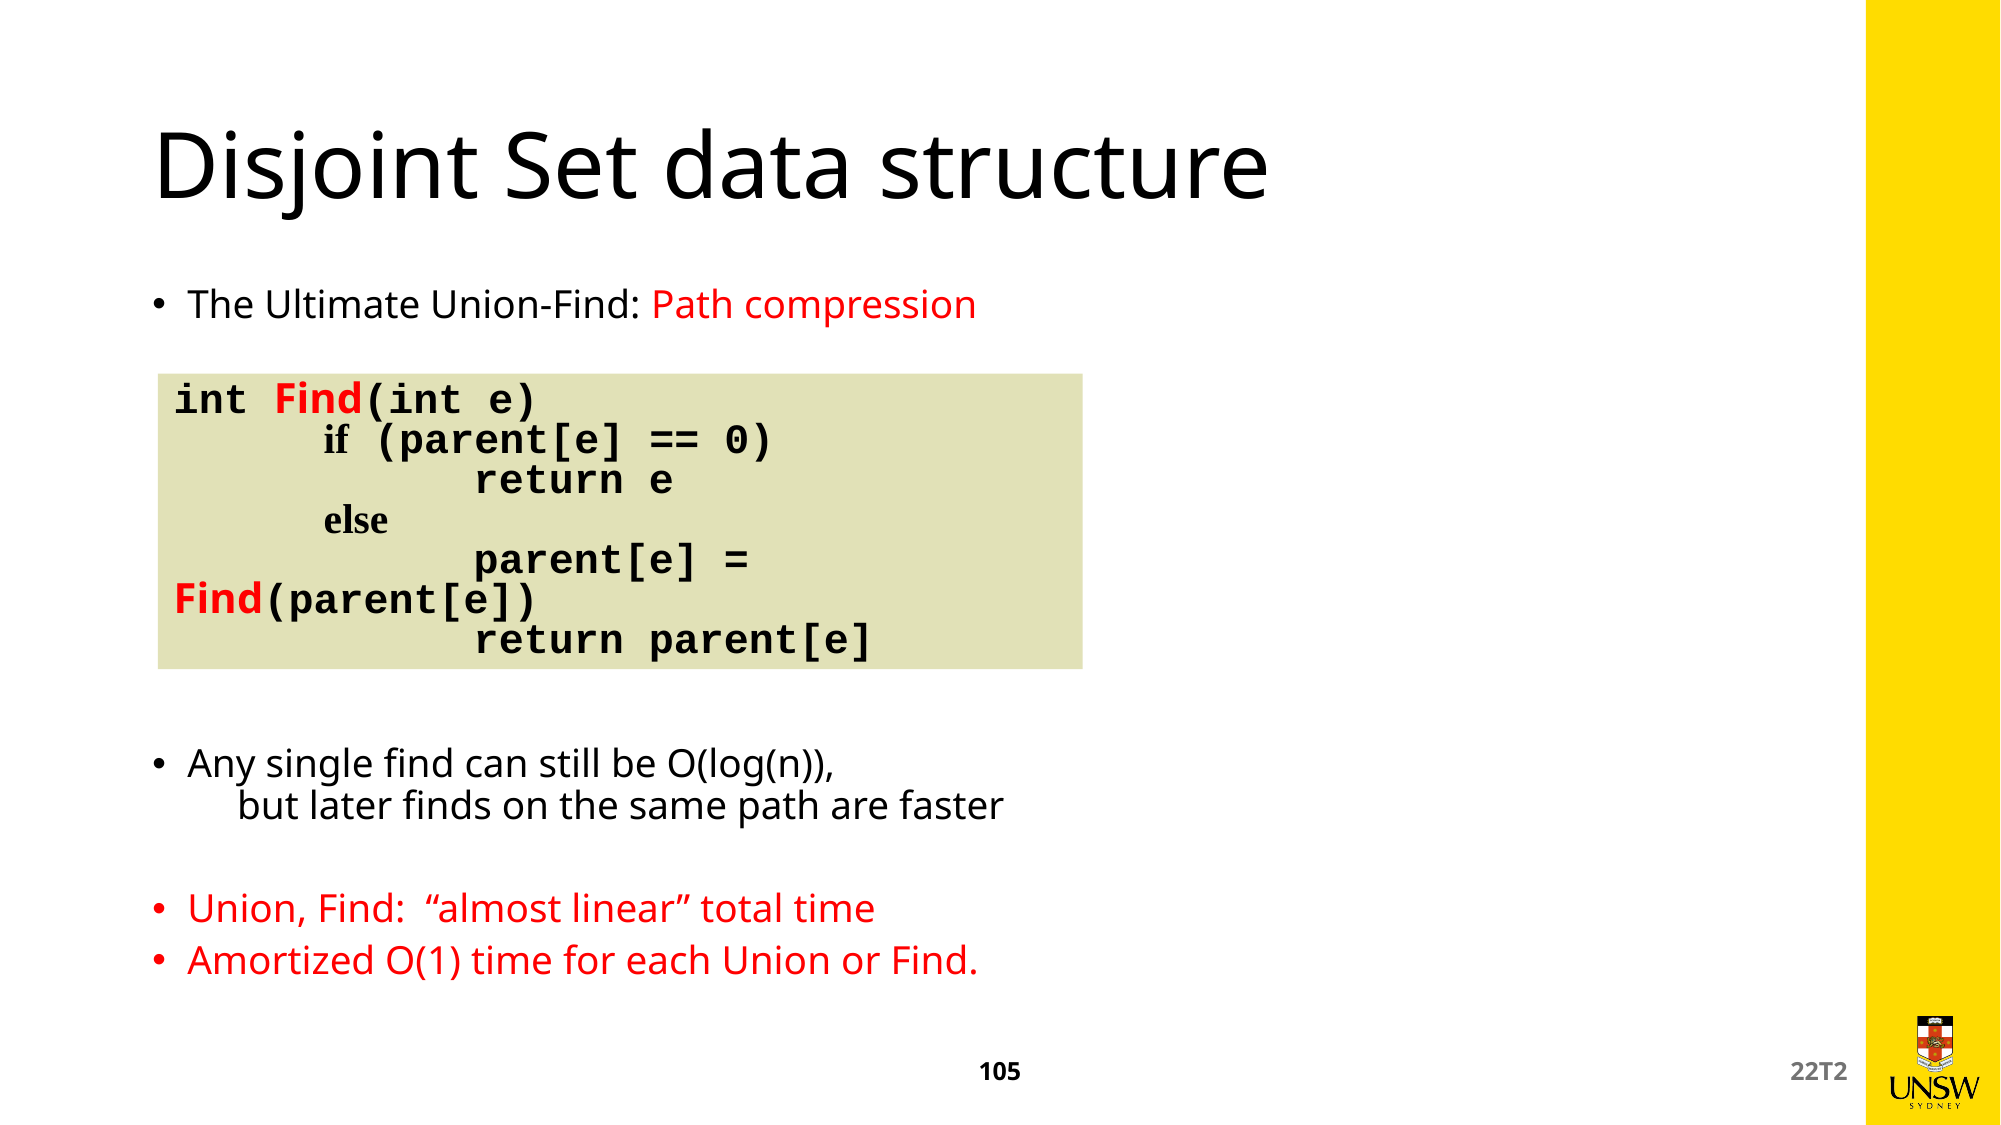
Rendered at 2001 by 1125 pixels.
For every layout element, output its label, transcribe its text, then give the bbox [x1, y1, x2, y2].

list The Ultimate Union-Find: Path compression Any single find can still be O(log(n)), but later finds on the same path are faster Union, Find: “almost linear” total time Amortized O(1) time for each Union or Find. [137, 277, 1863, 992]
picture [1890, 1016, 1980, 1109]
slide_number 105 [774, 1042, 1225, 1103]
footer 22T2 [1225, 1042, 1863, 1103]
text_box int Find(int e) if (parent[e] == 0) return e else parent[e] = Find(parent[e]) return parent[e] [157, 373, 1083, 670]
title Disjoint Set data structure [137, 59, 1863, 277]
